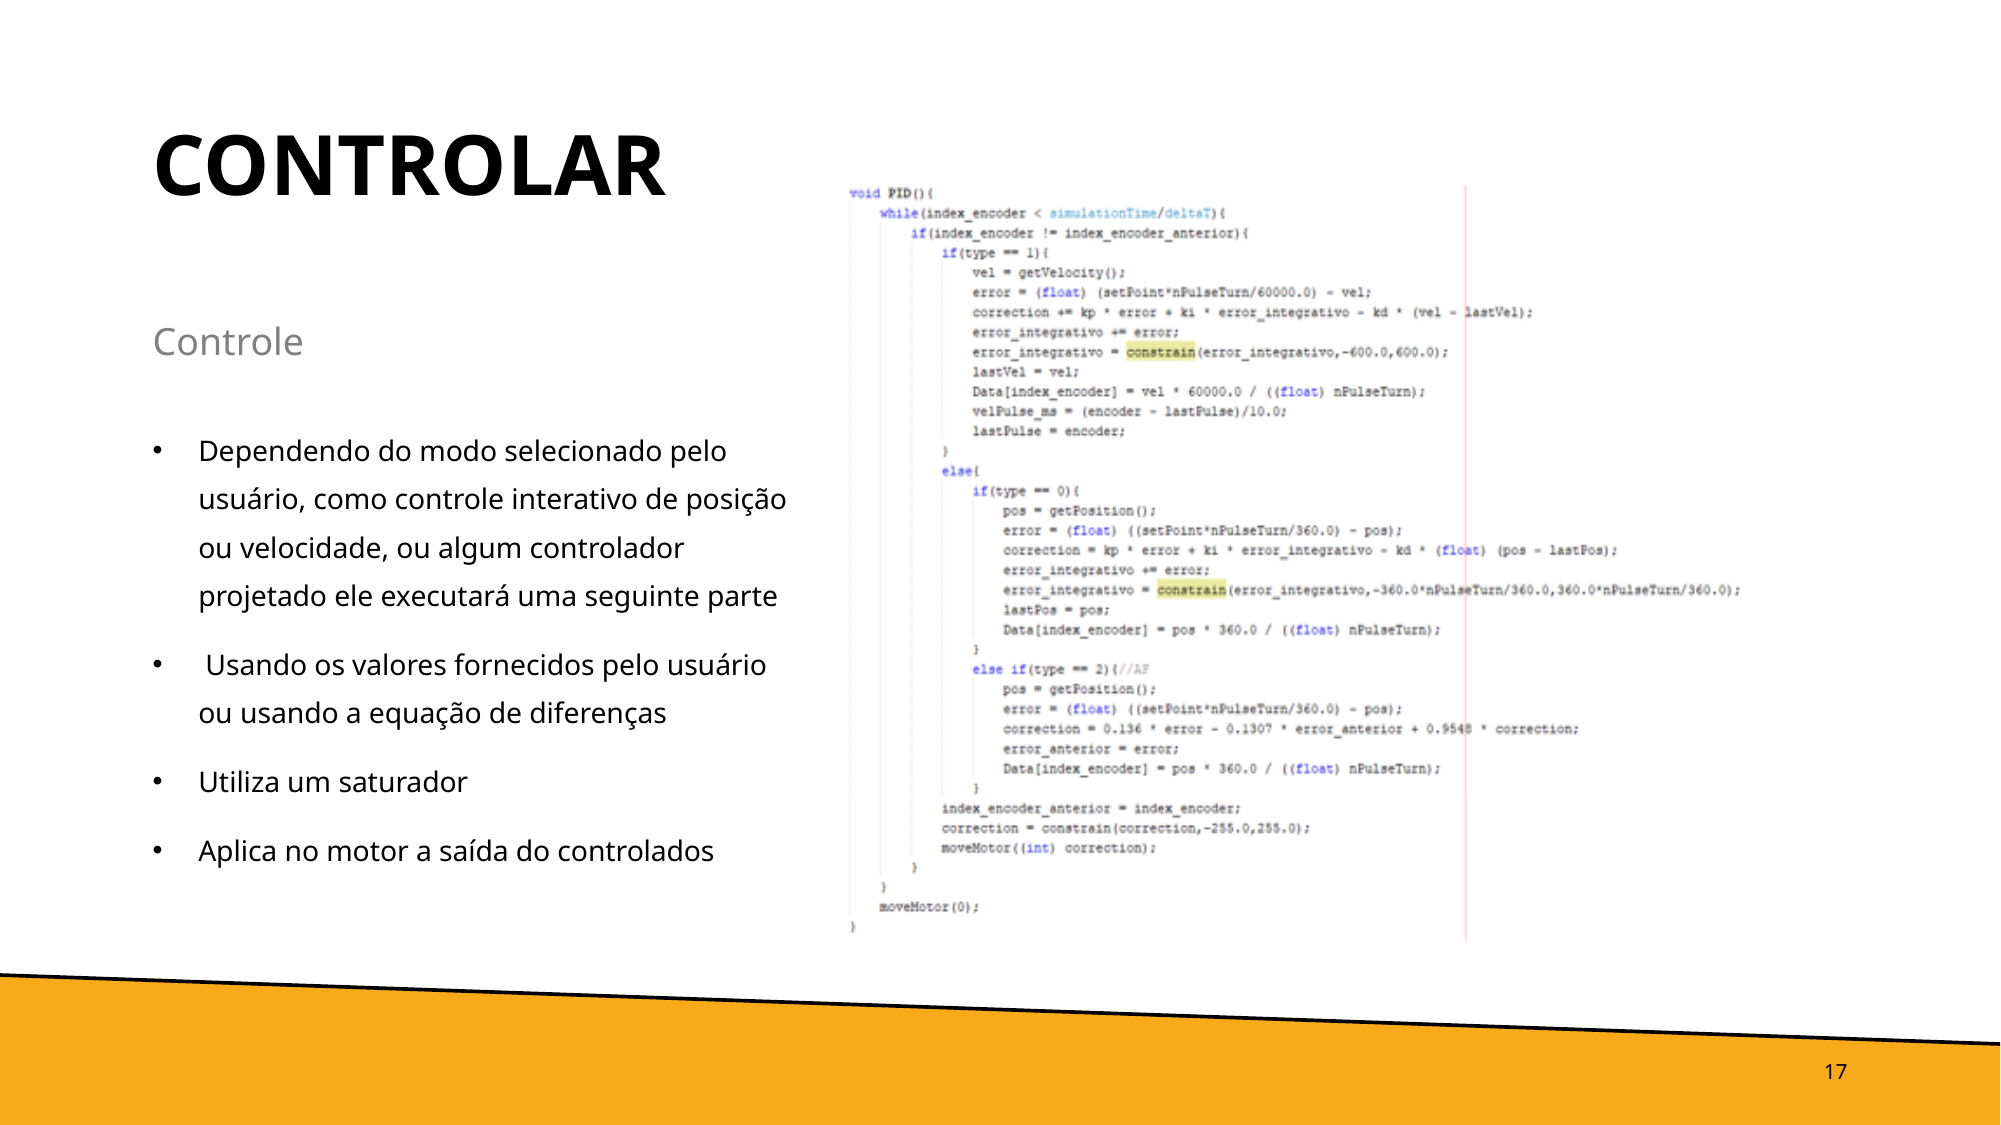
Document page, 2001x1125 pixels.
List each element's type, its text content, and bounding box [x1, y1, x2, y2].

list Controle [137, 275, 813, 410]
list Dependendo do modo selecionado pelo usuário, como controle interativo de posição ou velocidade, ou algum controlador projetado ele executará uma seguinte parte Usando os valores fornecidos pelo usuário ou usando a equação de diferenças Utiliza um saturador Aplica no motor a saída do controlados [137, 410, 813, 917]
slide_number 17 [1412, 1042, 1863, 1103]
title Controlar [137, 59, 1863, 278]
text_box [840, 178, 2000, 947]
